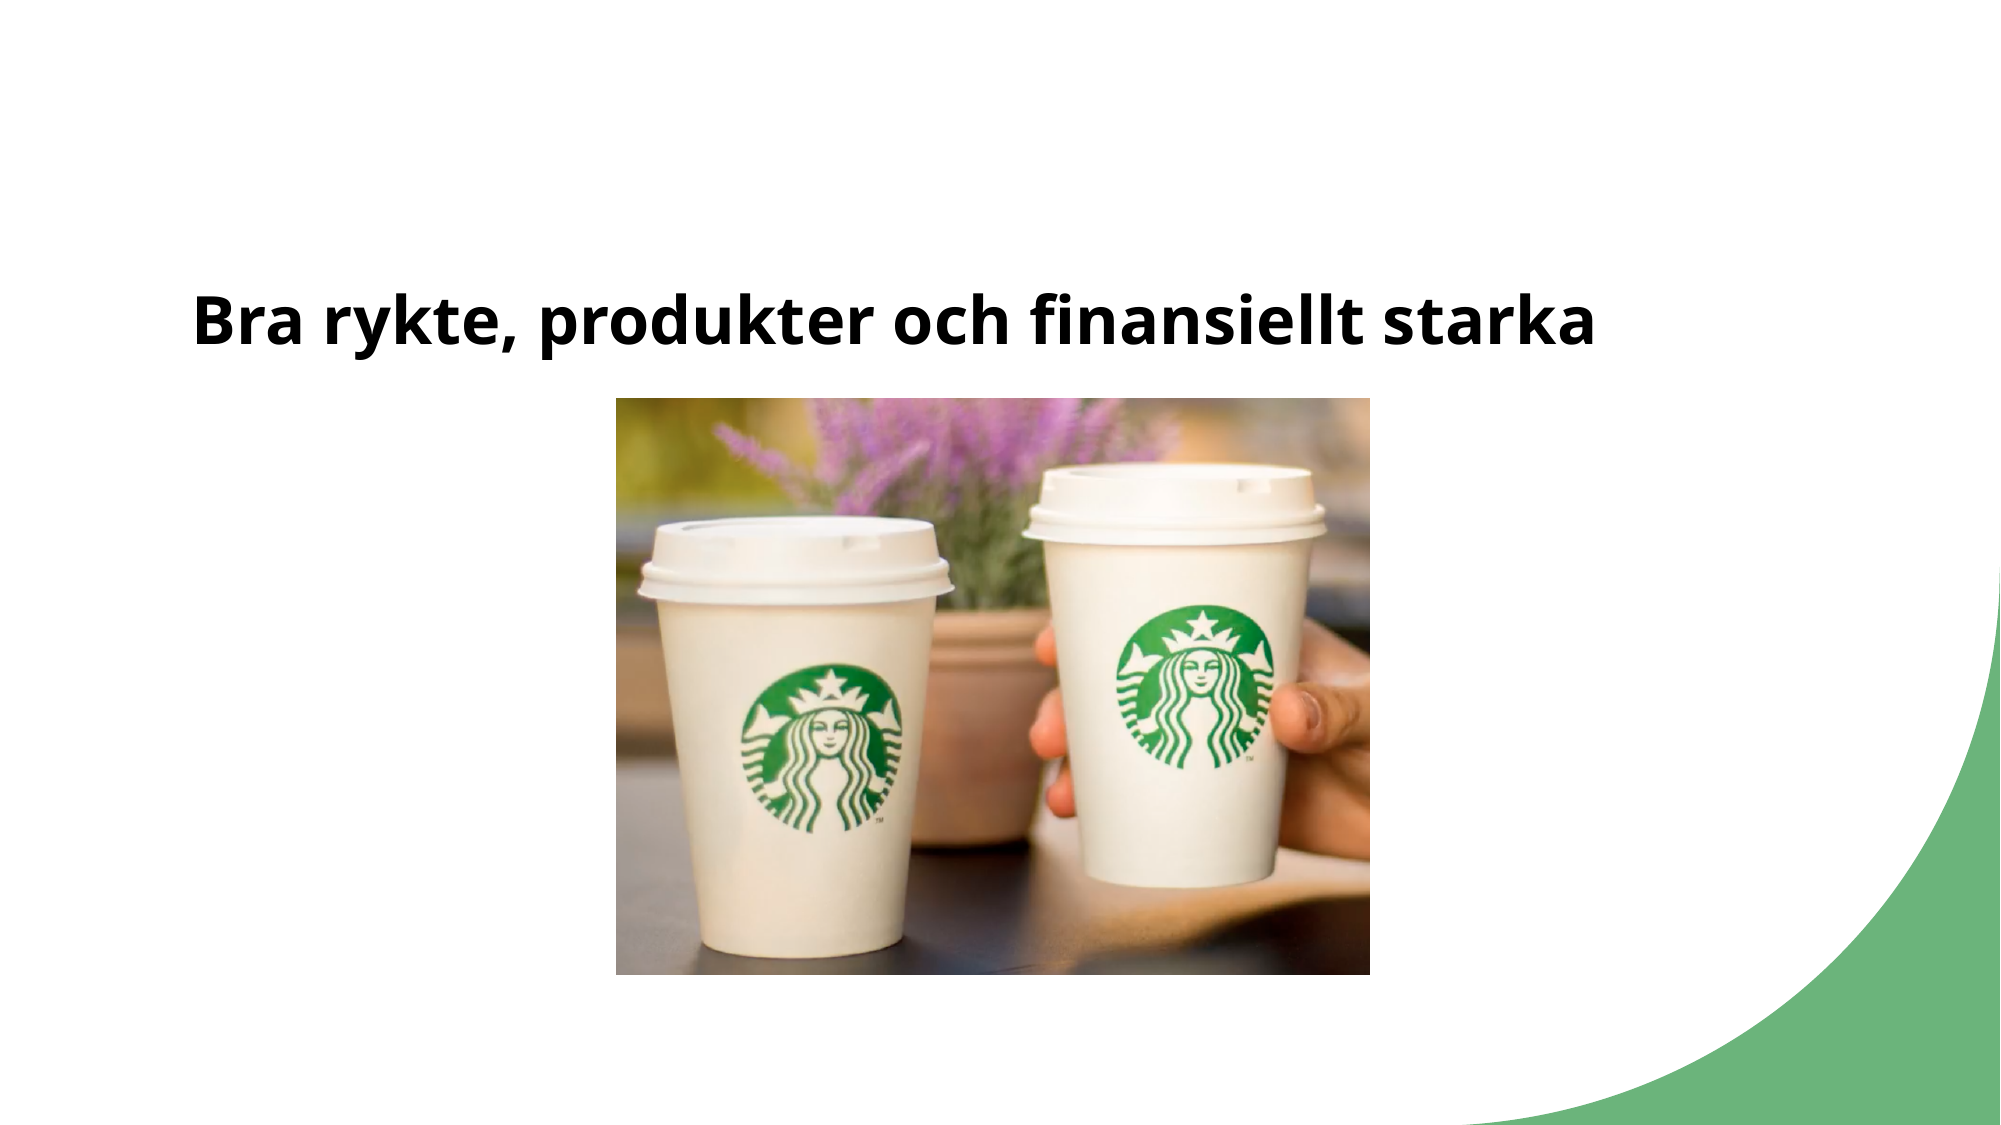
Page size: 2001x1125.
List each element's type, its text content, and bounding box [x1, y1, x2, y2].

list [616, 398, 1370, 975]
title Bra rykte, produkter och finansiellt starka [176, 118, 1809, 366]
